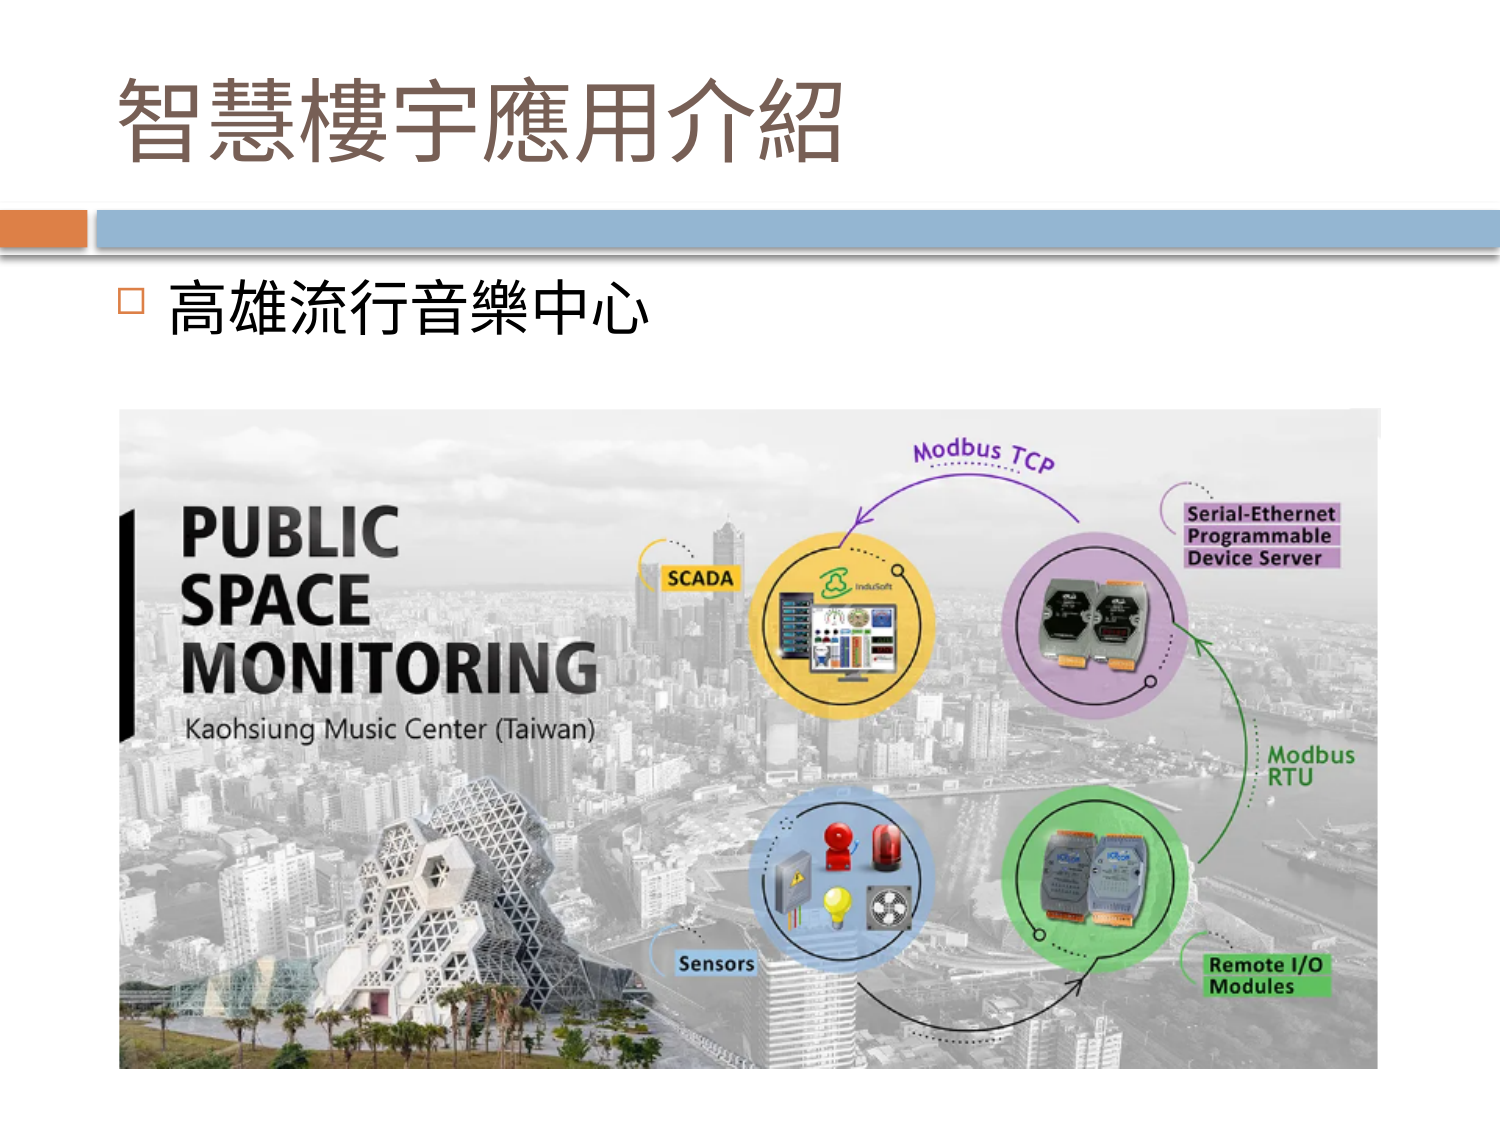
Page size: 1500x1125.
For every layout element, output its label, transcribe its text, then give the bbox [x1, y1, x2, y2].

title 智慧樓宇應用介紹 [100, 37, 1438, 200]
list 高雄流行音樂中心 [100, 262, 1438, 1000]
picture [118, 408, 1382, 1069]
